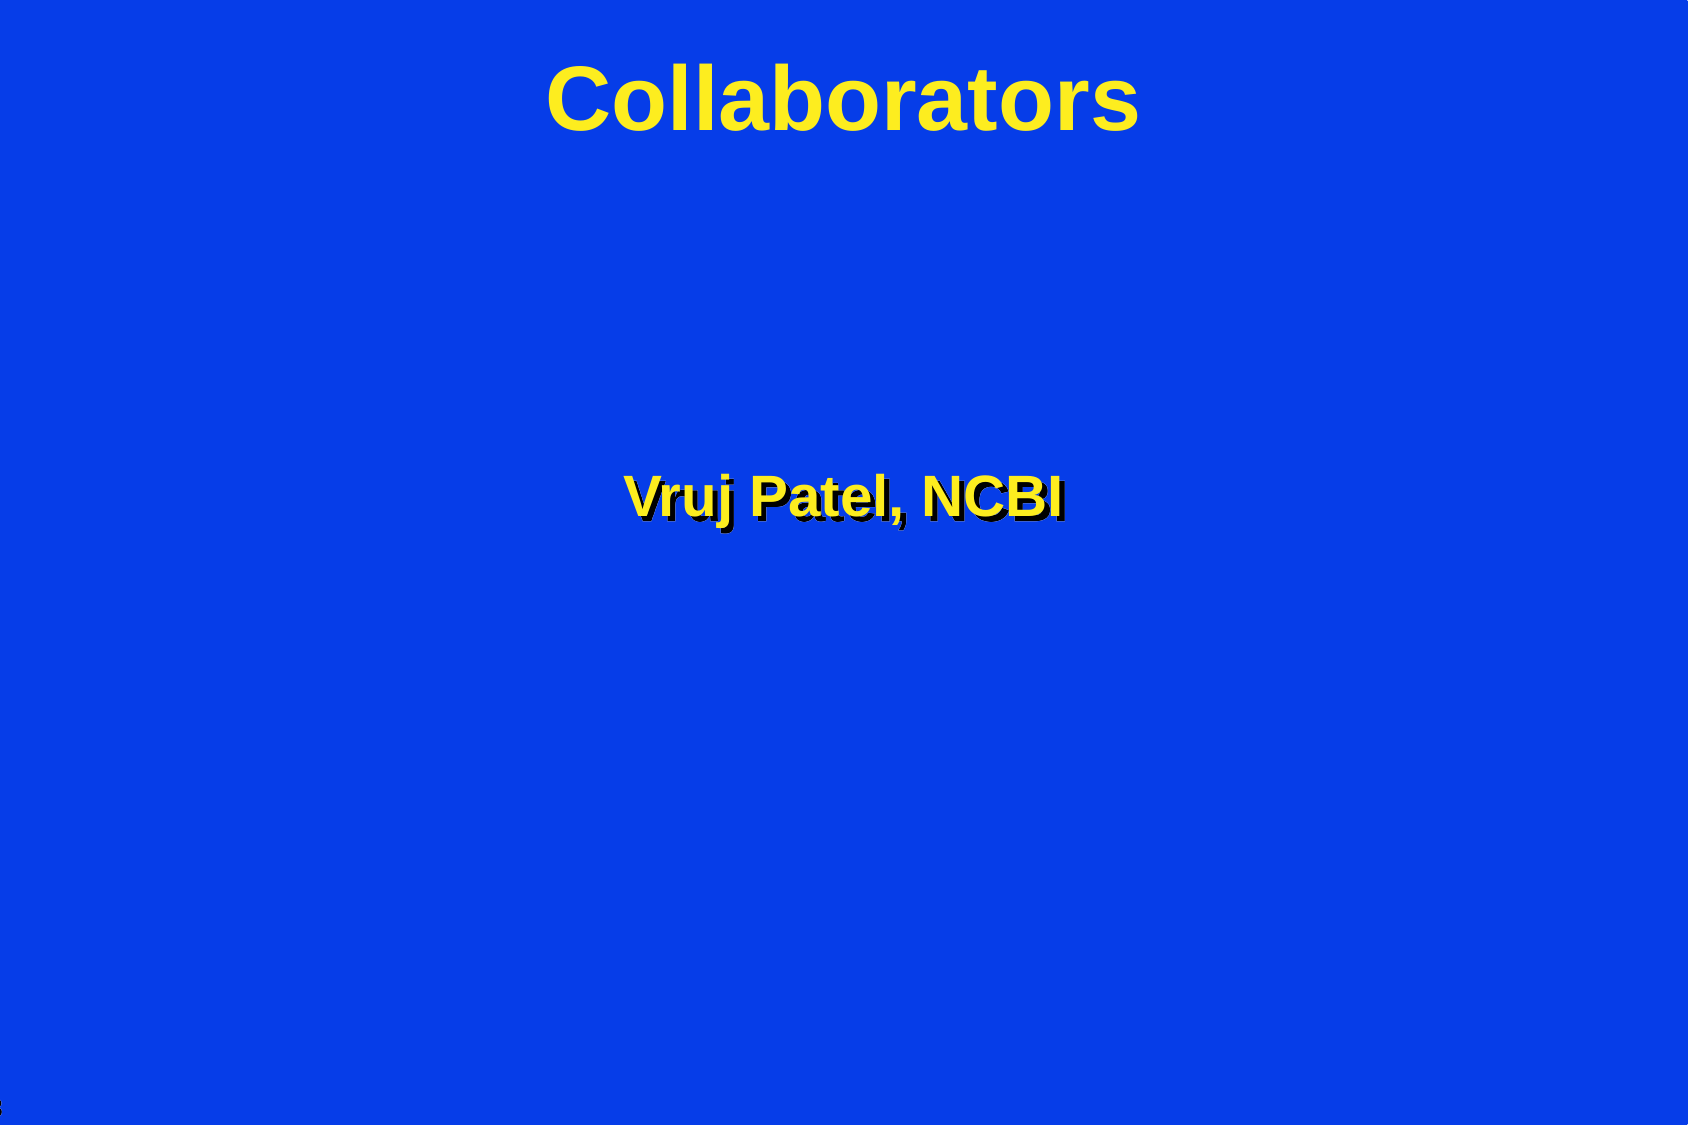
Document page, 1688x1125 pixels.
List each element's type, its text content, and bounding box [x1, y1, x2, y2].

text_box Collaborators [0, 0, 1688, 188]
text_box Vruj Patel, NCBI [608, 451, 1080, 537]
